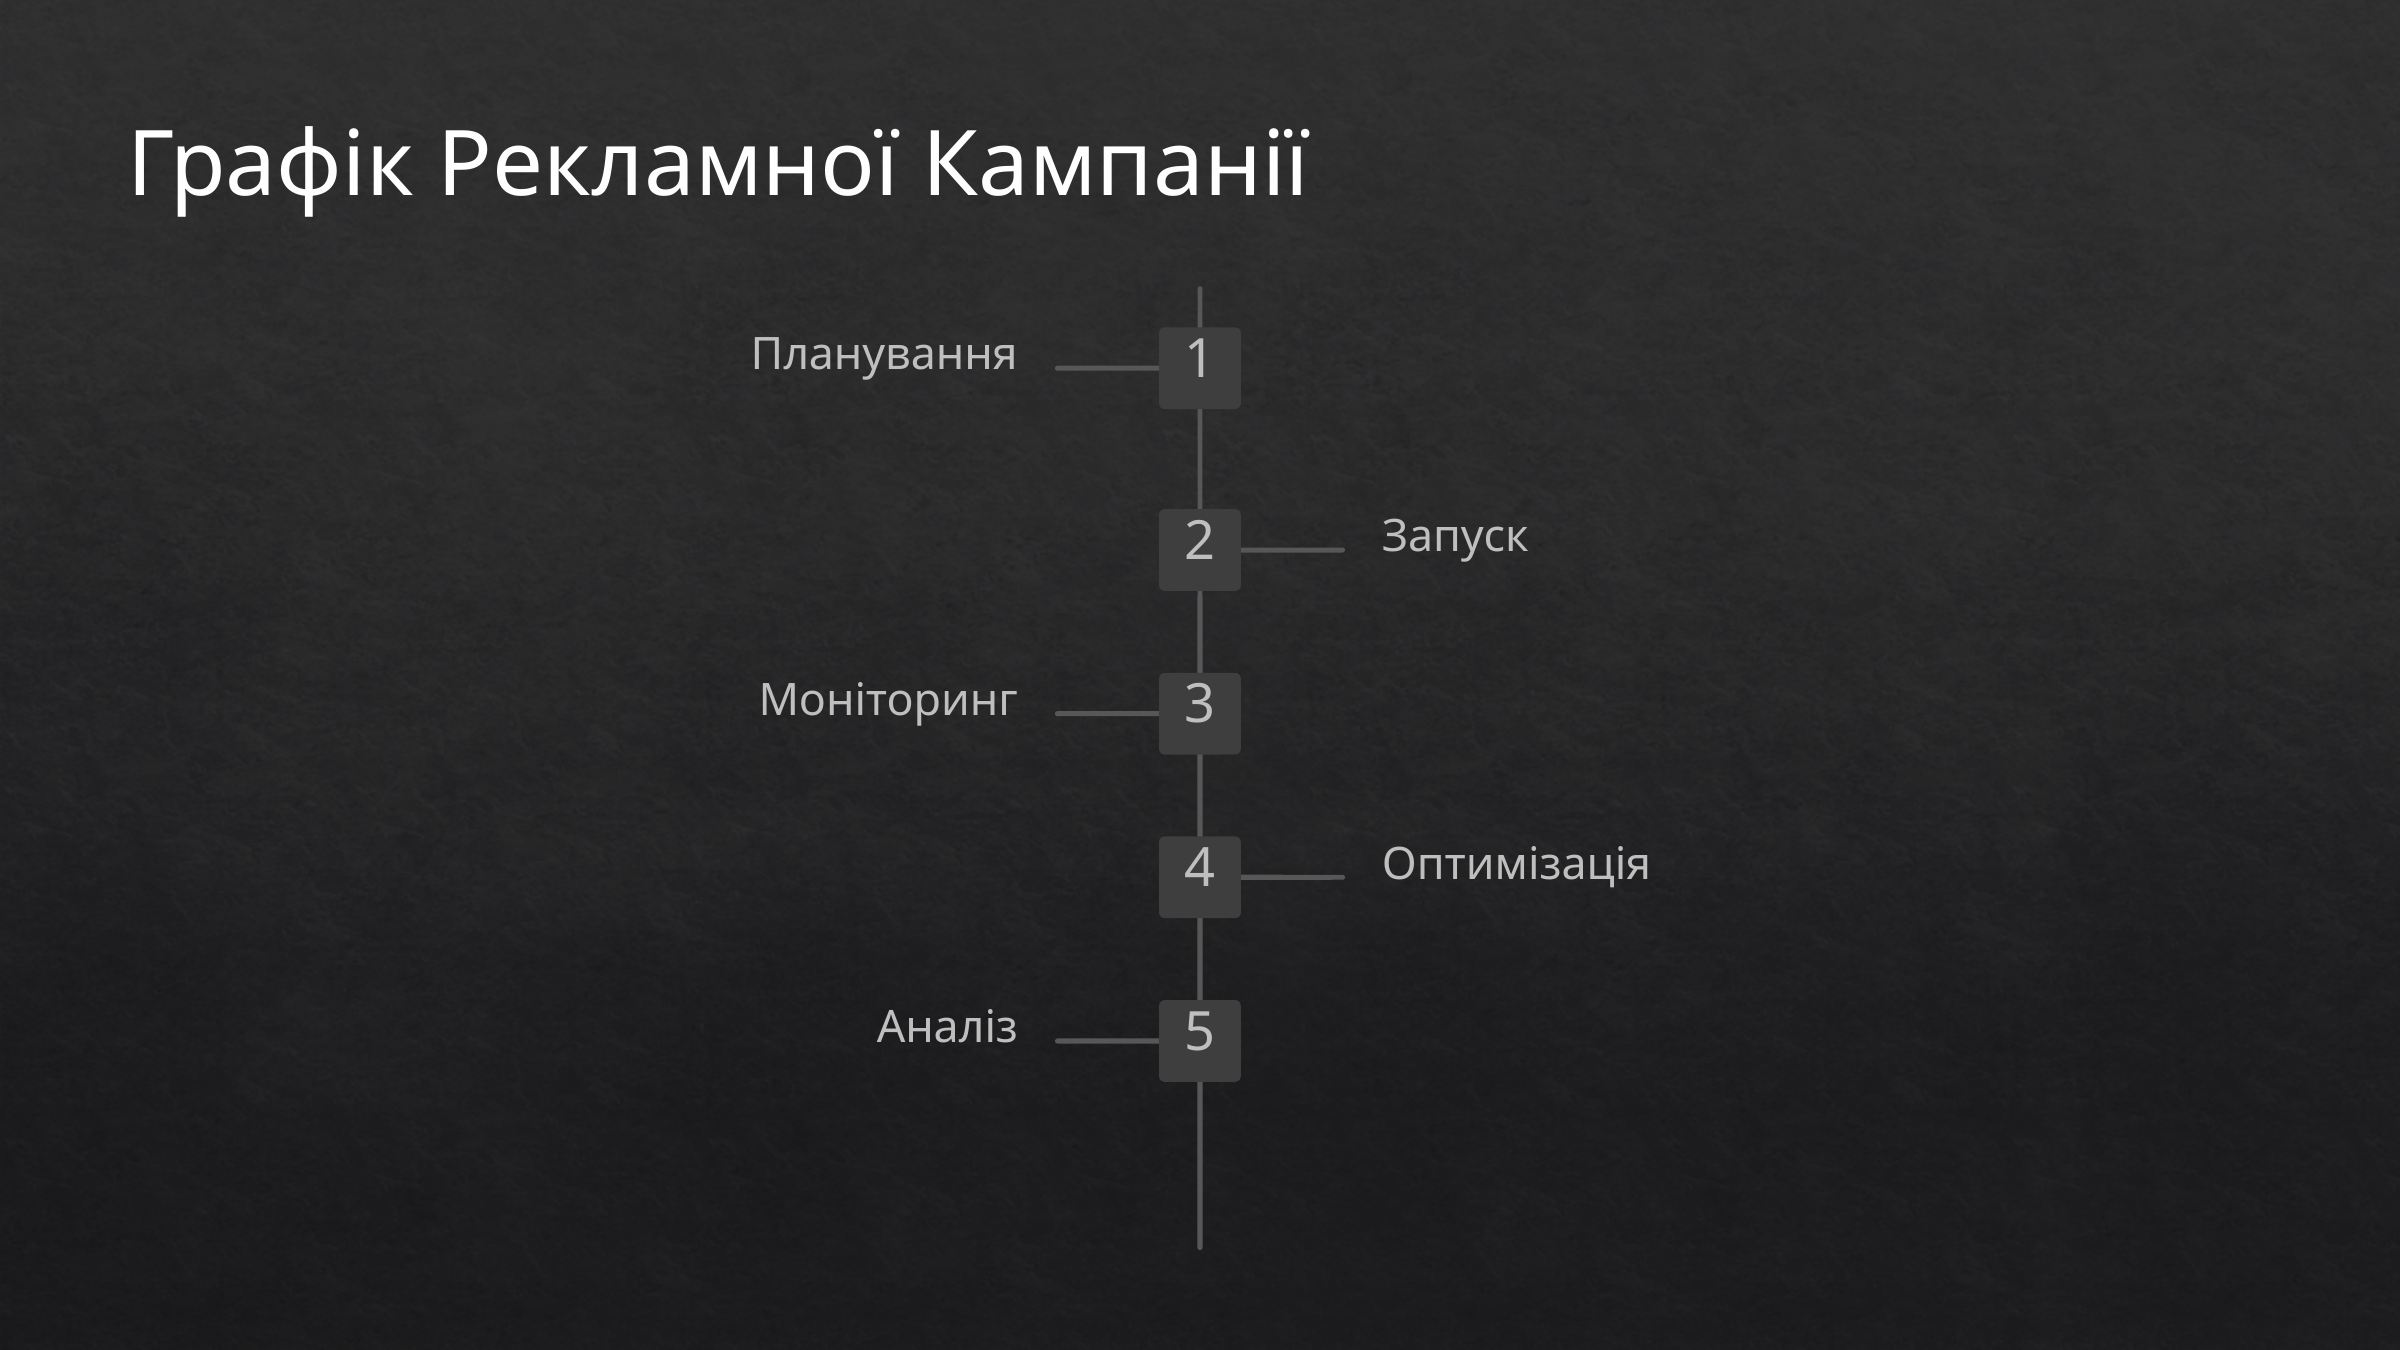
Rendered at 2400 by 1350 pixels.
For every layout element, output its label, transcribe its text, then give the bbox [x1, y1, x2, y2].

text_box [1055, 711, 1159, 717]
text_box Оптимізація [1381, 831, 1837, 889]
text_box 2 [1172, 515, 1228, 585]
text_box [1055, 1038, 1159, 1044]
text_box [1159, 672, 1241, 755]
text_box [1159, 327, 1241, 410]
text_box Запуск [1381, 504, 1837, 562]
text_box [1159, 836, 1241, 919]
text_box Графік Рекламної Кампанії [127, 99, 1292, 214]
text_box [1159, 509, 1241, 591]
text_box [1197, 755, 1203, 836]
text_box Моніторинг [563, 668, 1019, 725]
text_box [1241, 874, 1345, 880]
text_box 4 [1172, 843, 1228, 912]
text_box [1197, 286, 1203, 327]
text_box [1197, 591, 1203, 672]
text_box [1159, 1000, 1241, 1082]
text_box [1197, 919, 1203, 1000]
text_box Планування [563, 322, 1019, 380]
text_box [1197, 410, 1203, 509]
text_box 5 [1172, 1006, 1228, 1076]
text_box 1 [1172, 334, 1228, 403]
text_box [1241, 547, 1345, 553]
text_box 3 [1172, 679, 1228, 748]
text_box [1197, 1082, 1203, 1251]
text_box [1055, 365, 1159, 371]
text_box Аналіз [563, 995, 1019, 1053]
